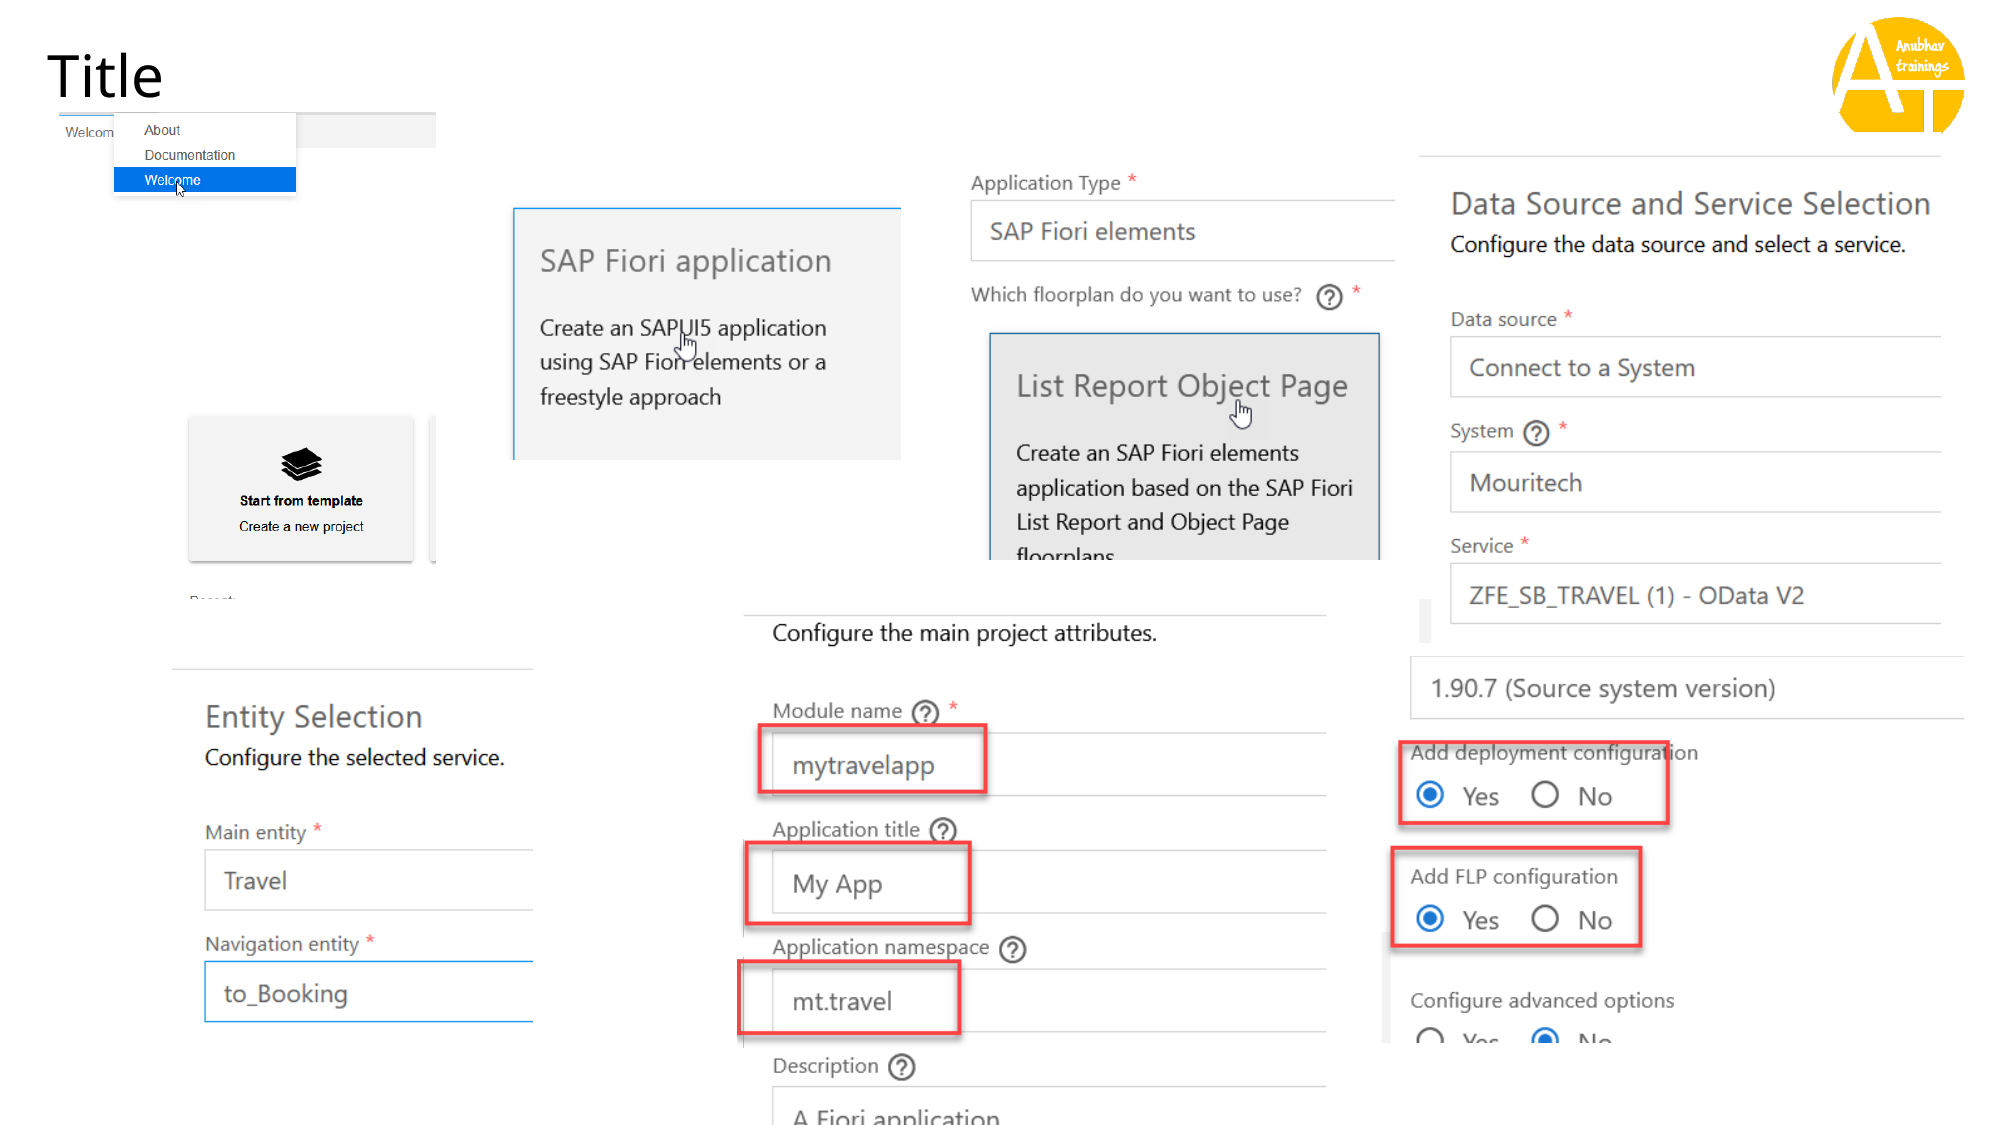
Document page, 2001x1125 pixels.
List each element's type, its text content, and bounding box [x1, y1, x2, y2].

picture [737, 585, 1327, 1125]
picture [1419, 8, 1972, 643]
picture [1375, 656, 1965, 1043]
picture [59, 112, 436, 599]
picture [172, 650, 533, 1065]
picture [952, 151, 1395, 560]
text_box Title [27, 15, 1819, 133]
picture [487, 159, 901, 460]
